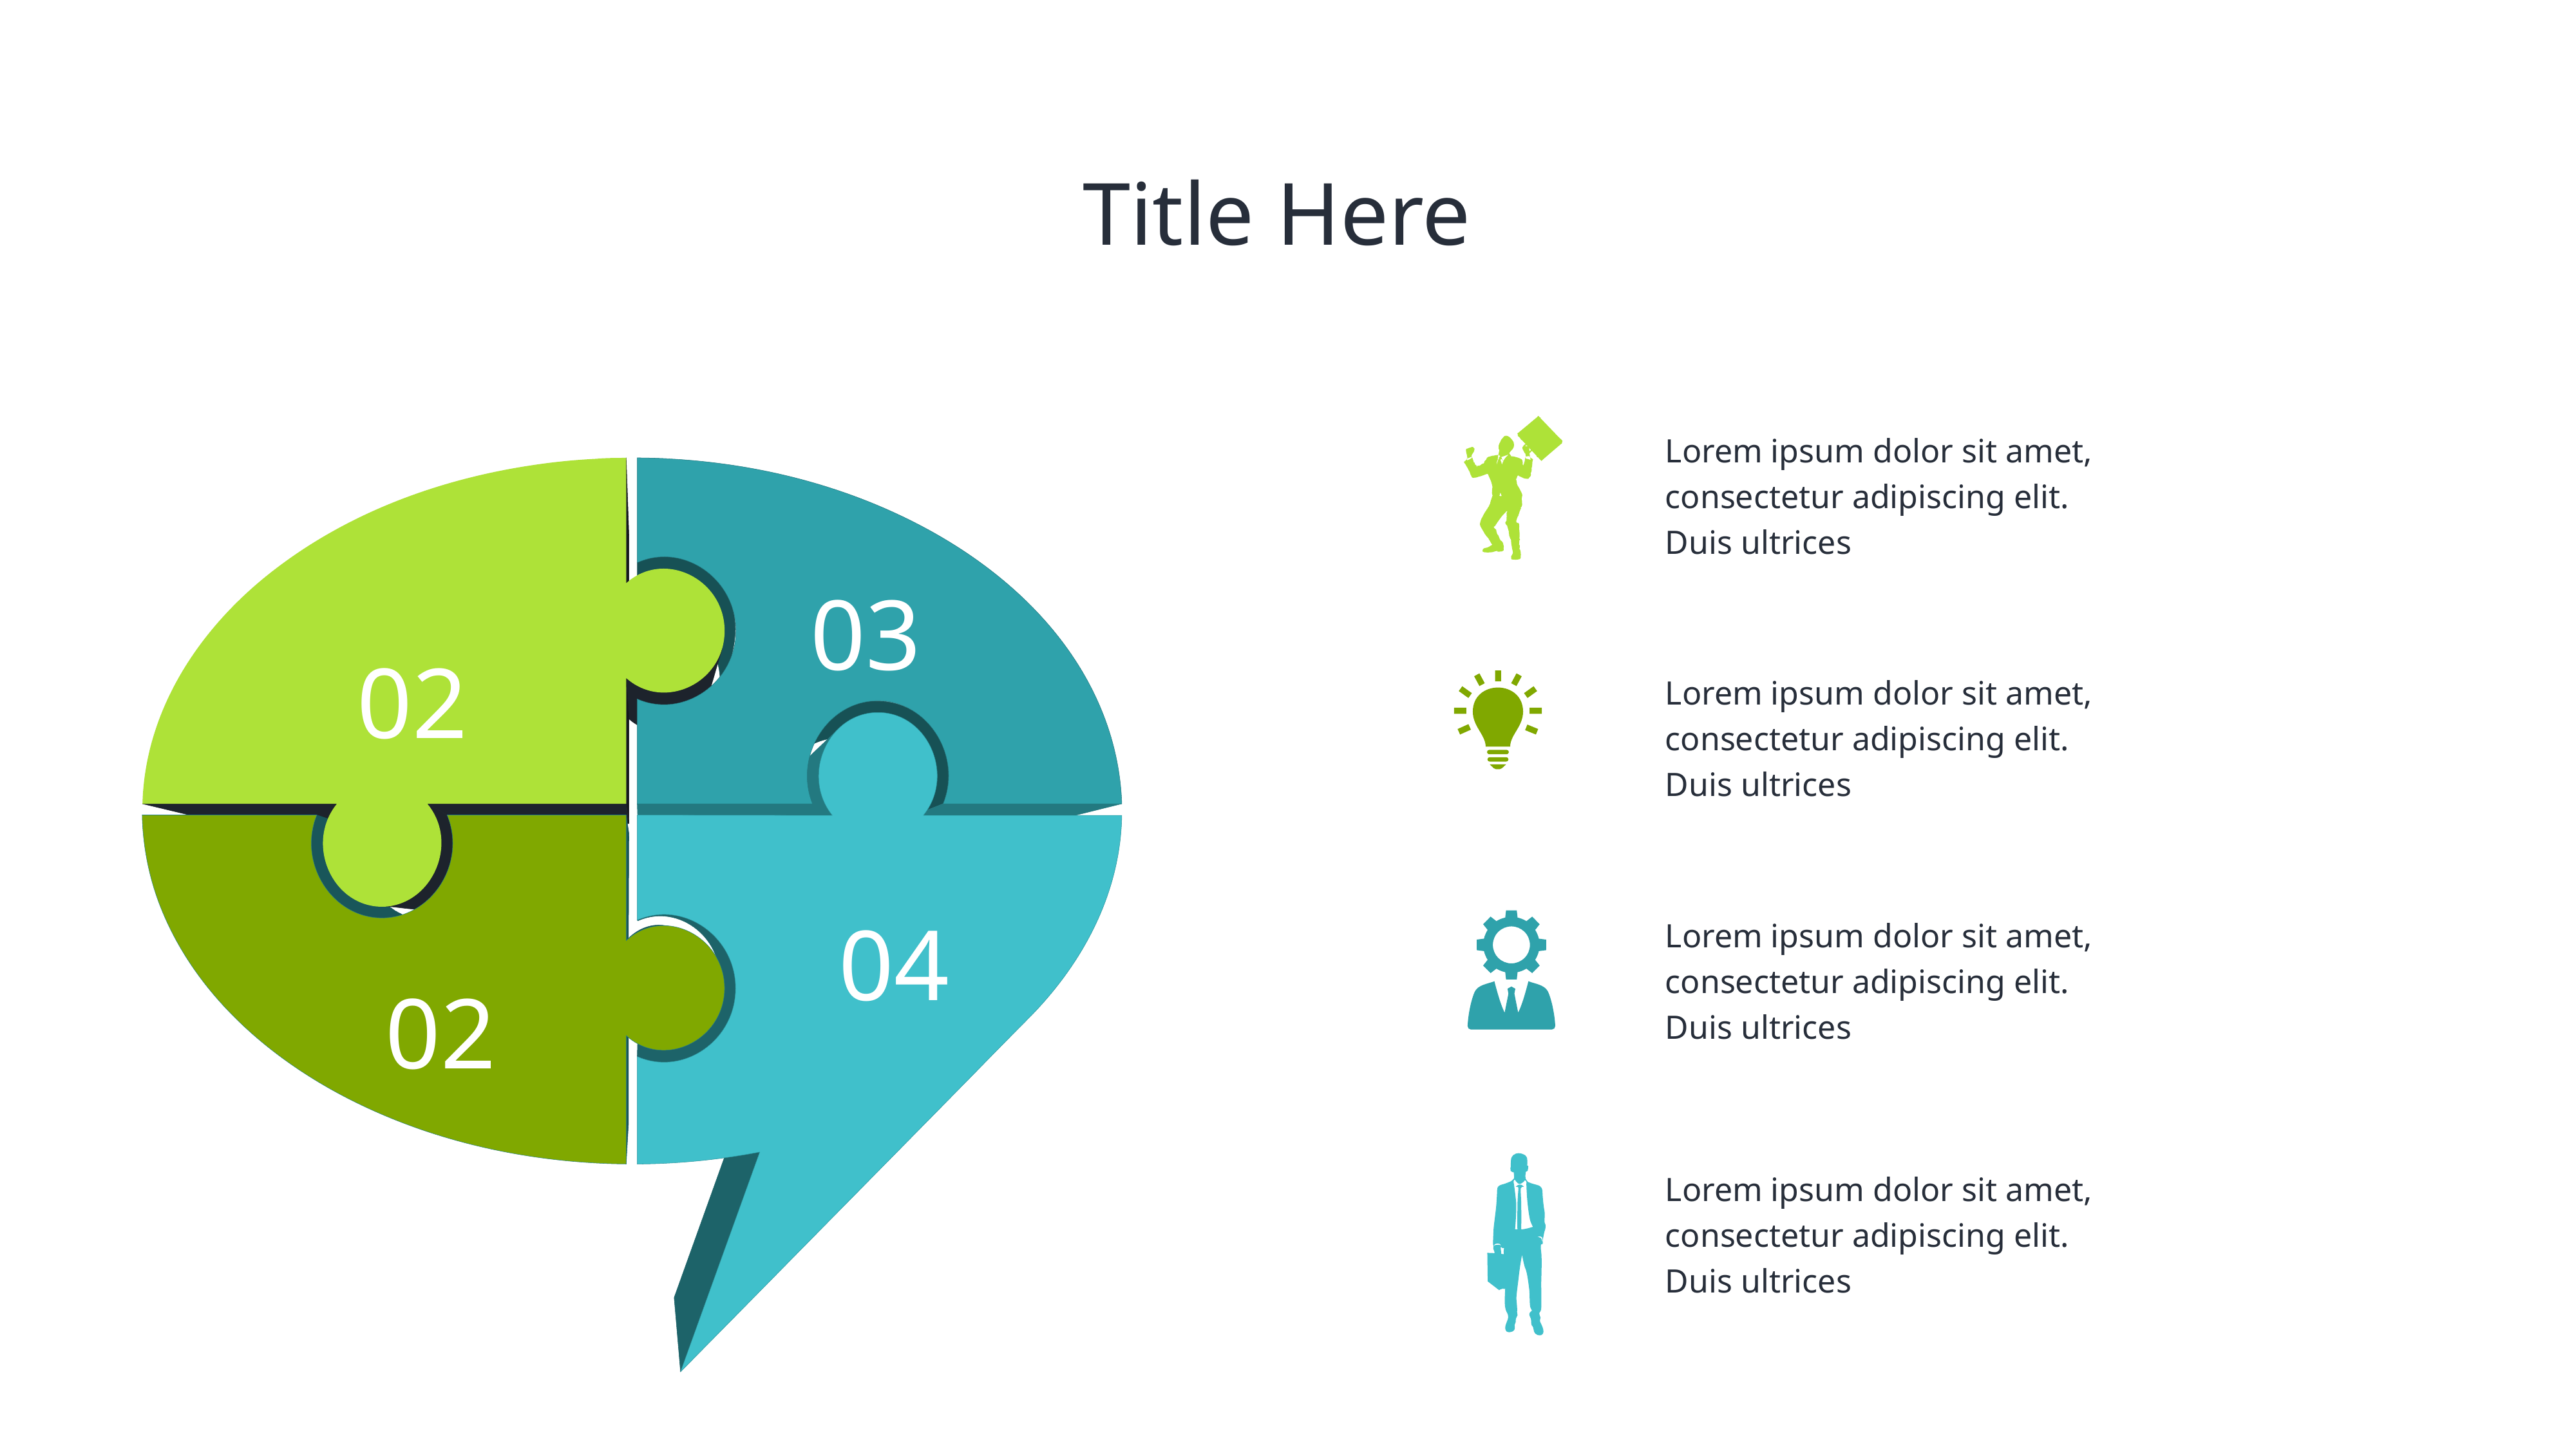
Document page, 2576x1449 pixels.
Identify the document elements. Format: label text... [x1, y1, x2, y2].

text_box Lorem ipsum dolor sit amet, consectetur adipiscing elit. Duis ultrices [1656, 419, 2146, 565]
text_box [1530, 707, 1542, 714]
text_box [1495, 670, 1501, 681]
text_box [1464, 417, 1563, 560]
text_box [1472, 687, 1524, 747]
text_box Lorem ipsum dolor sit amet, consectetur adipiscing elit. Duis ultrices [1656, 661, 2146, 808]
text_box Lorem ipsum dolor sit amet, consectetur adipiscing elit. Duis ultrices [1656, 1157, 2146, 1304]
text_box [1511, 673, 1522, 687]
text_box [1467, 981, 1556, 1030]
text_box [1524, 686, 1537, 698]
title Title Here [177, 77, 2399, 357]
text_box [1525, 724, 1539, 735]
text_box [1477, 910, 1546, 980]
text_box [1487, 1153, 1546, 1336]
text_box [1459, 686, 1472, 698]
text_box [1474, 673, 1485, 687]
text_box Lorem ipsum dolor sit amet, consectetur adipiscing elit. Duis ultrices [1656, 904, 2146, 1050]
text_box [1490, 764, 1506, 770]
text_box [1457, 724, 1472, 735]
text_box [1487, 750, 1509, 755]
text_box [1454, 707, 1466, 714]
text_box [142, 457, 1122, 1372]
text_box [1487, 757, 1509, 762]
